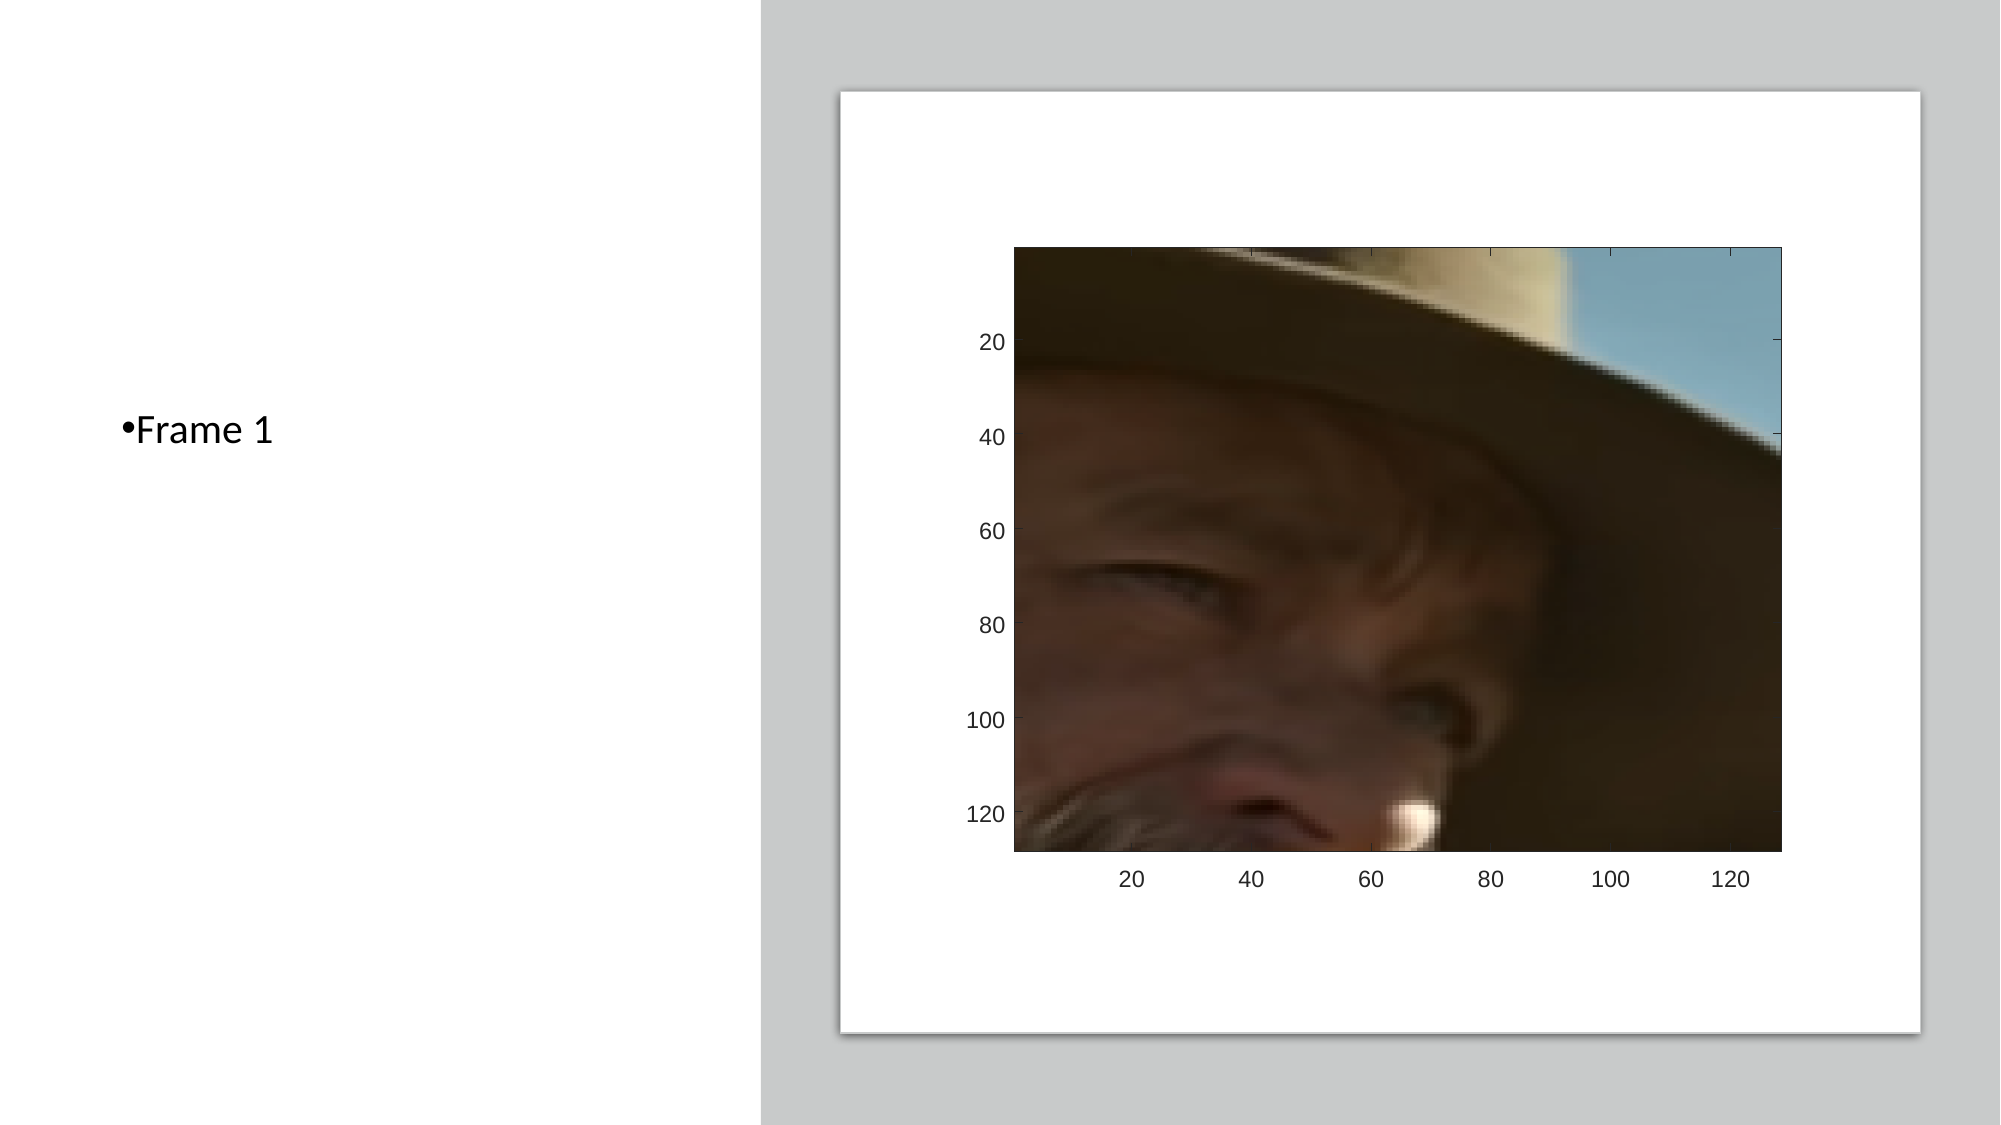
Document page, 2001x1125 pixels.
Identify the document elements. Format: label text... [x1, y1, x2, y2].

text_box Frame 1 [106, 399, 682, 1021]
picture [886, 191, 1875, 933]
text_box [760, 0, 2000, 1125]
text_box [839, 90, 1922, 1034]
